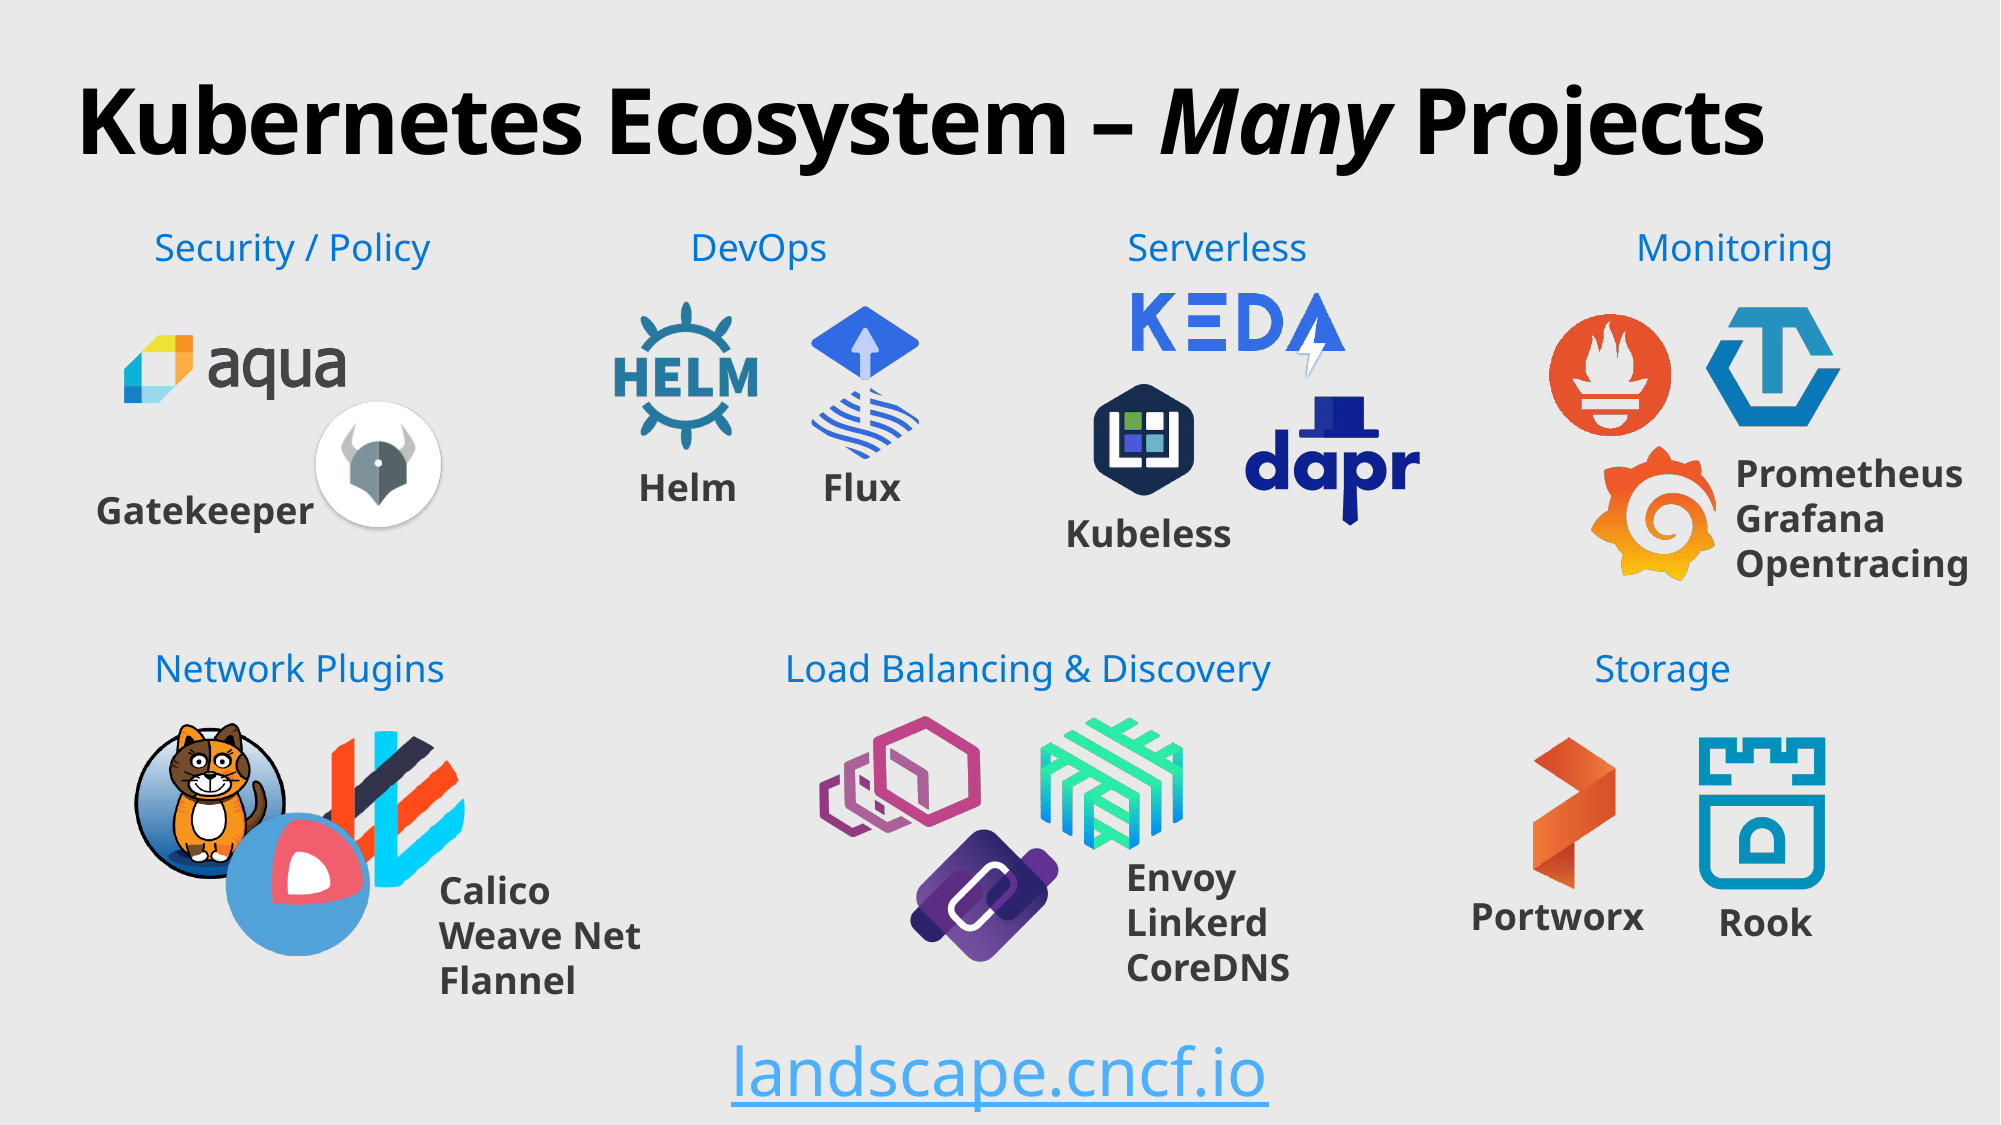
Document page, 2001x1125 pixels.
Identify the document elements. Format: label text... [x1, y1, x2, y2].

text_box Prometheus Grafana Opentracing [1735, 449, 1971, 585]
text_box Storage [1594, 644, 1732, 690]
text_box Gatekeeper [95, 486, 311, 532]
text_box Serverless [1127, 224, 1308, 268]
text_box Load Balancing & Discovery [784, 644, 1272, 690]
picture [1082, 268, 1383, 514]
text_box Portworx [1470, 892, 1645, 938]
text_box Monitoring [1636, 224, 1834, 270]
text_box Calico Weave Net Flannel [438, 867, 642, 1003]
text_box DevOps [690, 224, 828, 270]
picture [1549, 303, 1888, 438]
picture [1591, 446, 1716, 581]
picture [1533, 737, 1635, 889]
text_box Network Plugins [154, 644, 445, 690]
text_box Kubeless [1065, 509, 1233, 555]
text_box Security / Policy [154, 224, 432, 270]
picture [614, 301, 761, 454]
picture [1242, 393, 1423, 529]
picture [116, 325, 451, 534]
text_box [134, 723, 483, 964]
text_box Rook [1718, 898, 1813, 945]
picture [805, 300, 932, 465]
picture [819, 716, 1187, 966]
text_box Helm [638, 464, 738, 510]
text_box landscape.cncf.io [716, 1022, 1284, 1125]
text_box Envoy Linkerd CoreDNS [1125, 853, 1291, 989]
title Kubernetes Ecosystem – Many Projects [75, 75, 1925, 180]
picture [1658, 731, 1866, 896]
text_box Flux [822, 465, 902, 510]
